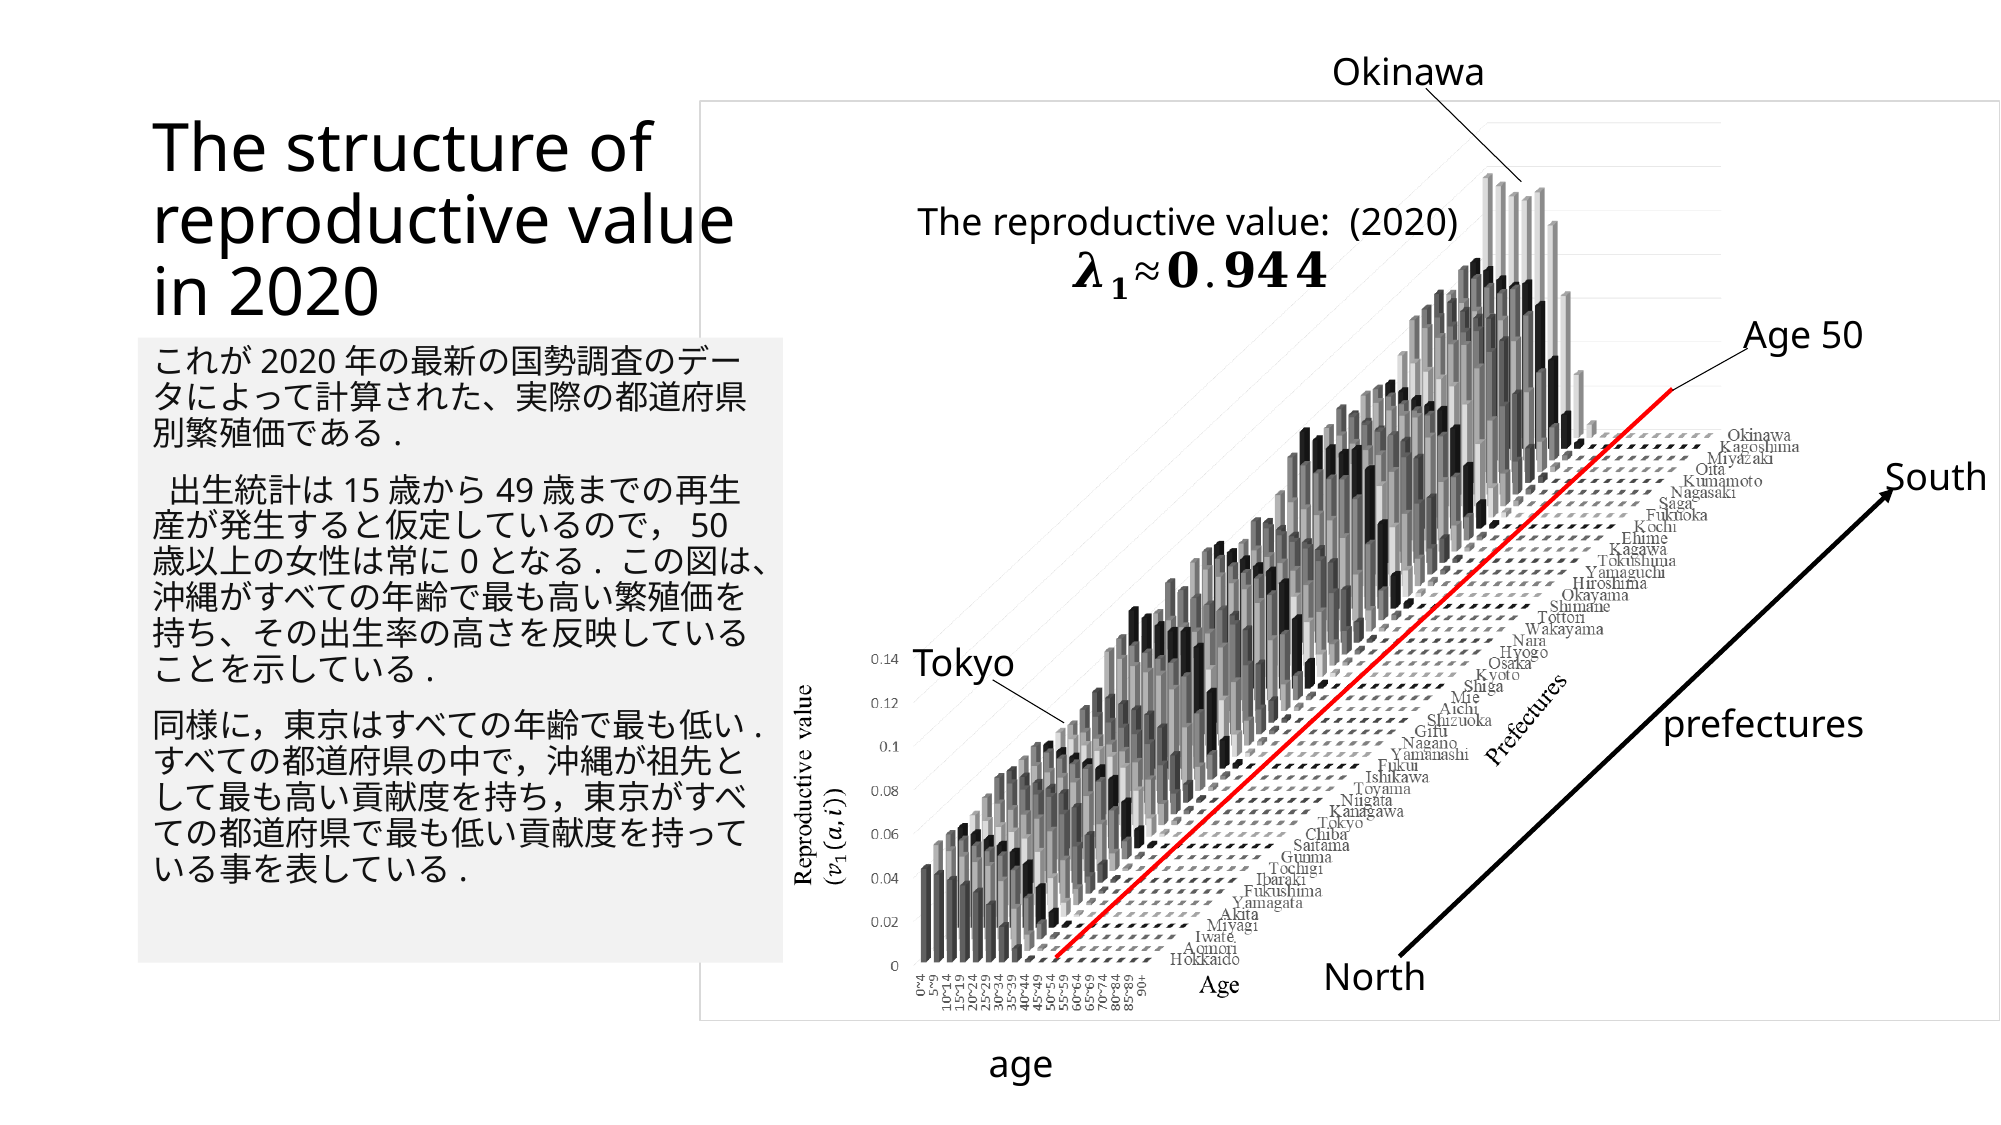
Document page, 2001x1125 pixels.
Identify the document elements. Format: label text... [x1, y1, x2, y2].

text_box Okinawa [1317, 40, 1601, 100]
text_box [1055, 388, 1673, 958]
text_box age [973, 1033, 1259, 1093]
title The structure of reproductive value in 2020 [137, 75, 783, 337]
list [699, 100, 2000, 1021]
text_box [1399, 488, 1894, 957]
list これが2020年の最新の国勢調査のデータによって計算された、実際の都道府県別繁殖価である. 出生統計は15歳から49歳までの再生産が発生すると仮定しているので，50歳以上の女性は常に0となる. この図は、沖縄がすべての年齢で最も高い繁殖価を持ち、その出生率の高さを反映していることを示している. 同様に，東京はすべての年齢で最も低い.すべての都道府県の中で，沖縄が祖先として最も高い貢献度を持ち，東京がすべての都道府県で最も低い貢献度を持っている事を表している. [137, 337, 699, 963]
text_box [1672, 348, 1748, 391]
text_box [992, 679, 1055, 723]
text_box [1425, 88, 1522, 182]
